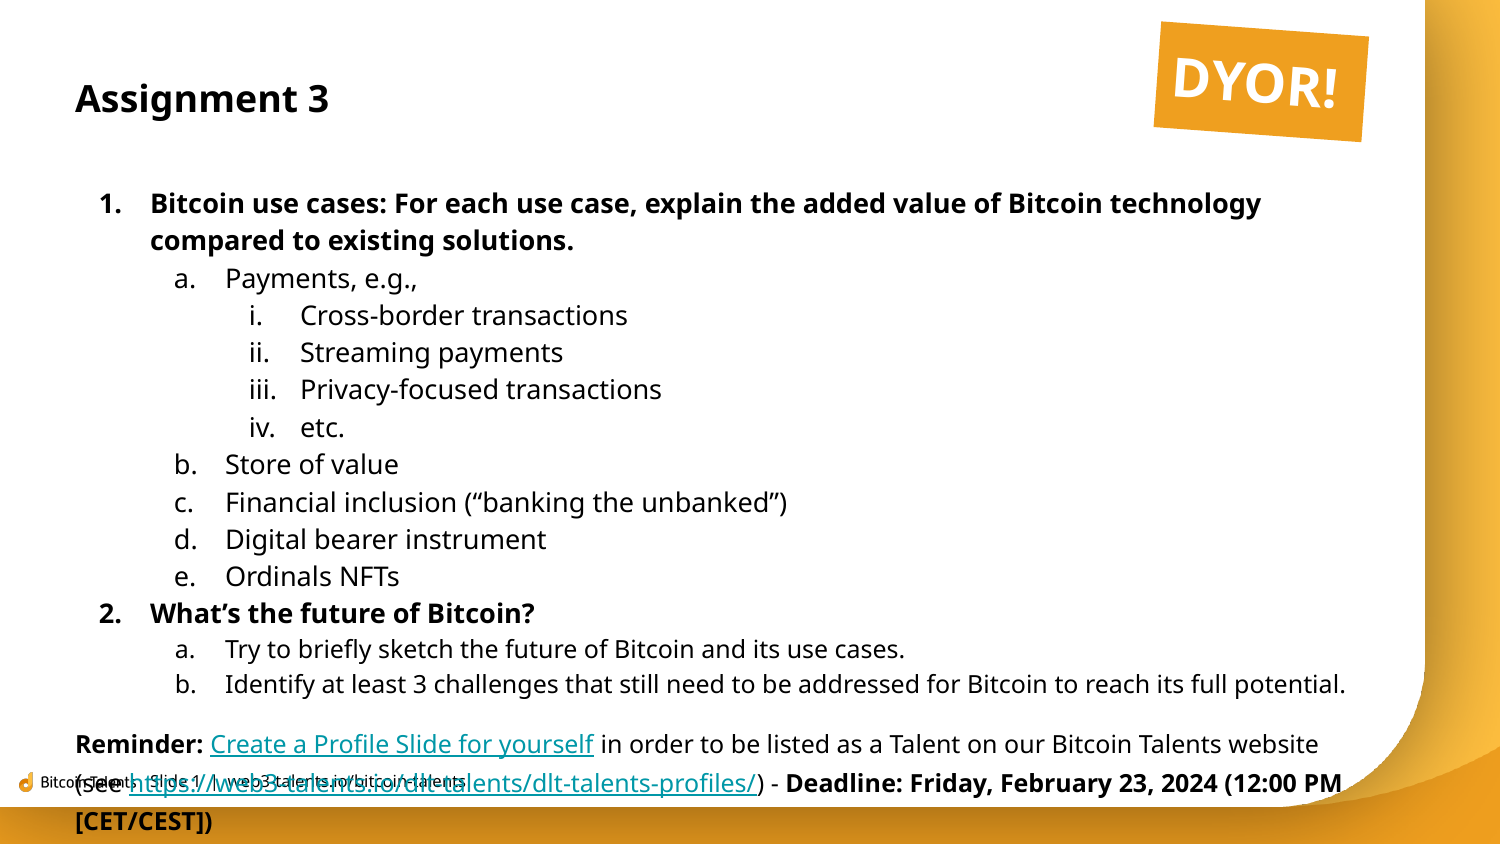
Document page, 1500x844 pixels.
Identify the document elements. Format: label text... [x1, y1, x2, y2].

list Bitcoin use cases: For each use case, explain the added value of Bitcoin technology compared to existing solutions. Payments, e.g., Cross-border transactions Streaming payments Privacy-focused transactions etc. Store of value Financial inclusion (“banking the unbanked”) Digital bearer instrument Ordinals NFTs What’s the future of Bitcoin? Try to briefly sketch the future of Bitcoin and its use cases. Identify at least 3 challenges that still need to be addressed for Bitcoin to reach its full potential. Reminder: Create a Profile Slide for yourself in order to be listed as a Talent on our Bitcoin Talents website (see https://web3-talents.io/dlt-talents/dlt-talents-profiles/) - Deadline: Friday, February 23, 2024 (12:00 PM [CET/CEST]) [75, 181, 1350, 756]
text_box DYOR! [1153, 21, 1370, 143]
picture [0, 0, 1500, 844]
title Assignment 3 [75, 75, 1350, 158]
